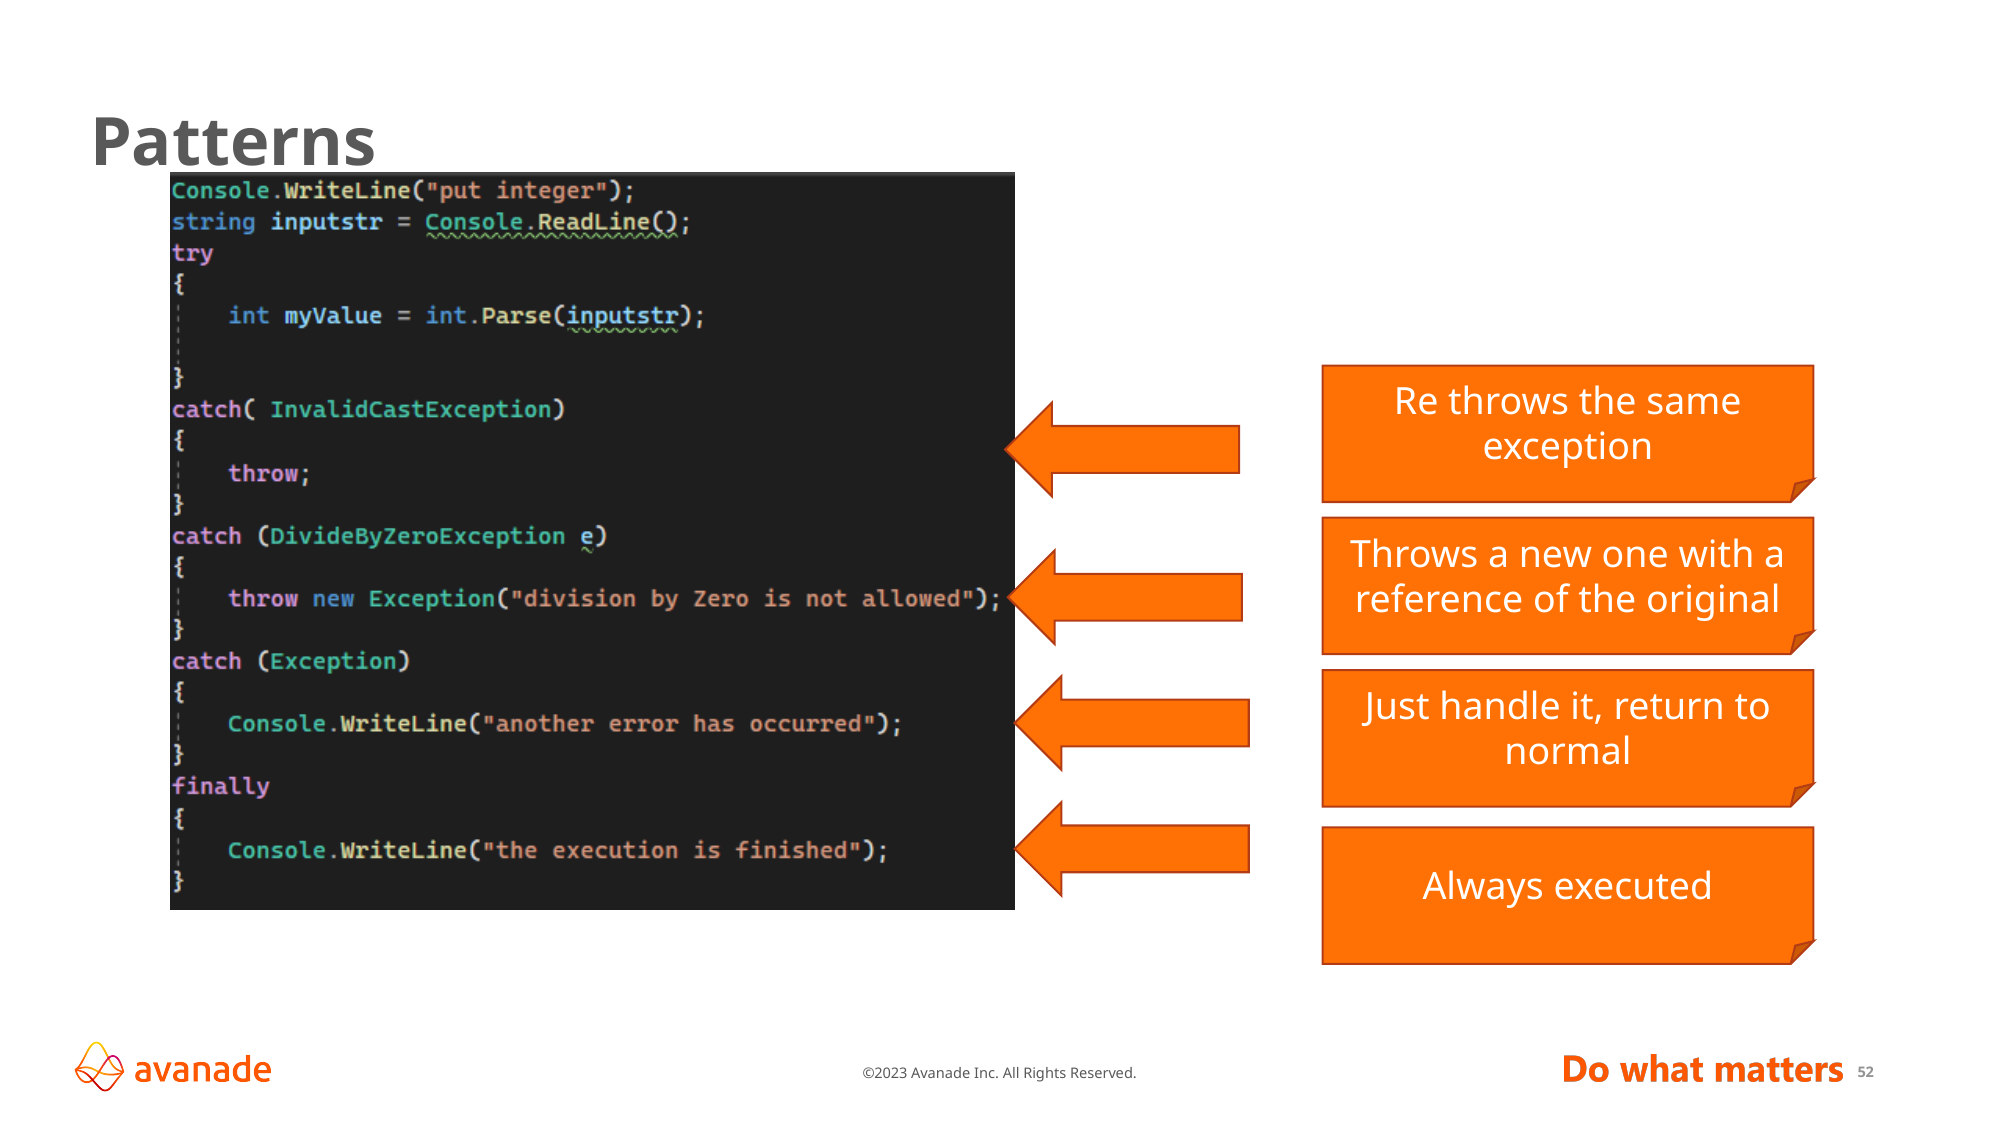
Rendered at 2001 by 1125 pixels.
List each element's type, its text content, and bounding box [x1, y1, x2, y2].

text_box Throws a new one with a reference of the original [1321, 516, 1817, 656]
text_box [1015, 547, 1243, 647]
slide_number 52 [1842, 1042, 1924, 1103]
text_box [1015, 400, 1241, 499]
text_box [1015, 799, 1250, 899]
title Patterns [75, 75, 1913, 237]
text_box Re throws the same exception [1321, 364, 1817, 504]
picture [54, 1021, 300, 1112]
text_box [1015, 673, 1250, 773]
picture [170, 172, 1015, 910]
picture [1564, 1054, 1842, 1082]
text_box Always executed [1321, 826, 1817, 965]
text_box Just handle it, return to normal [1321, 669, 1817, 808]
